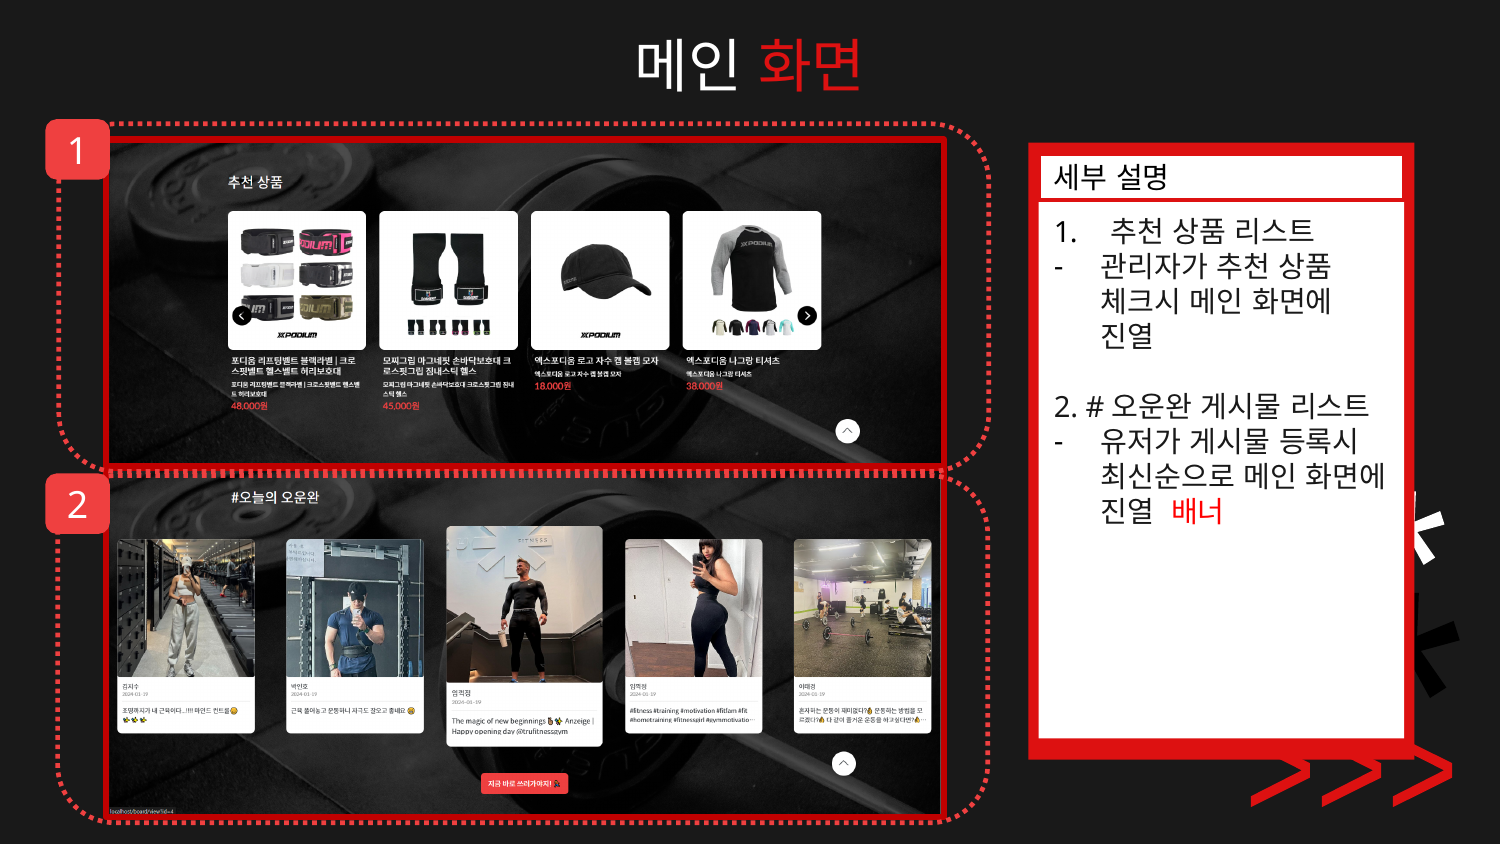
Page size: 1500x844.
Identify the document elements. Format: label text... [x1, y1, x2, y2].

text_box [1028, 142, 1415, 760]
text_box [56, 179, 106, 472]
text_box [109, 121, 991, 472]
text_box [935, 476, 990, 825]
picture [109, 471, 942, 815]
text_box [55, 533, 113, 825]
picture [109, 142, 942, 463]
text_box 2 [45, 473, 104, 534]
text_box 1 [45, 119, 110, 180]
title 메인 화면 [118, 17, 1382, 112]
